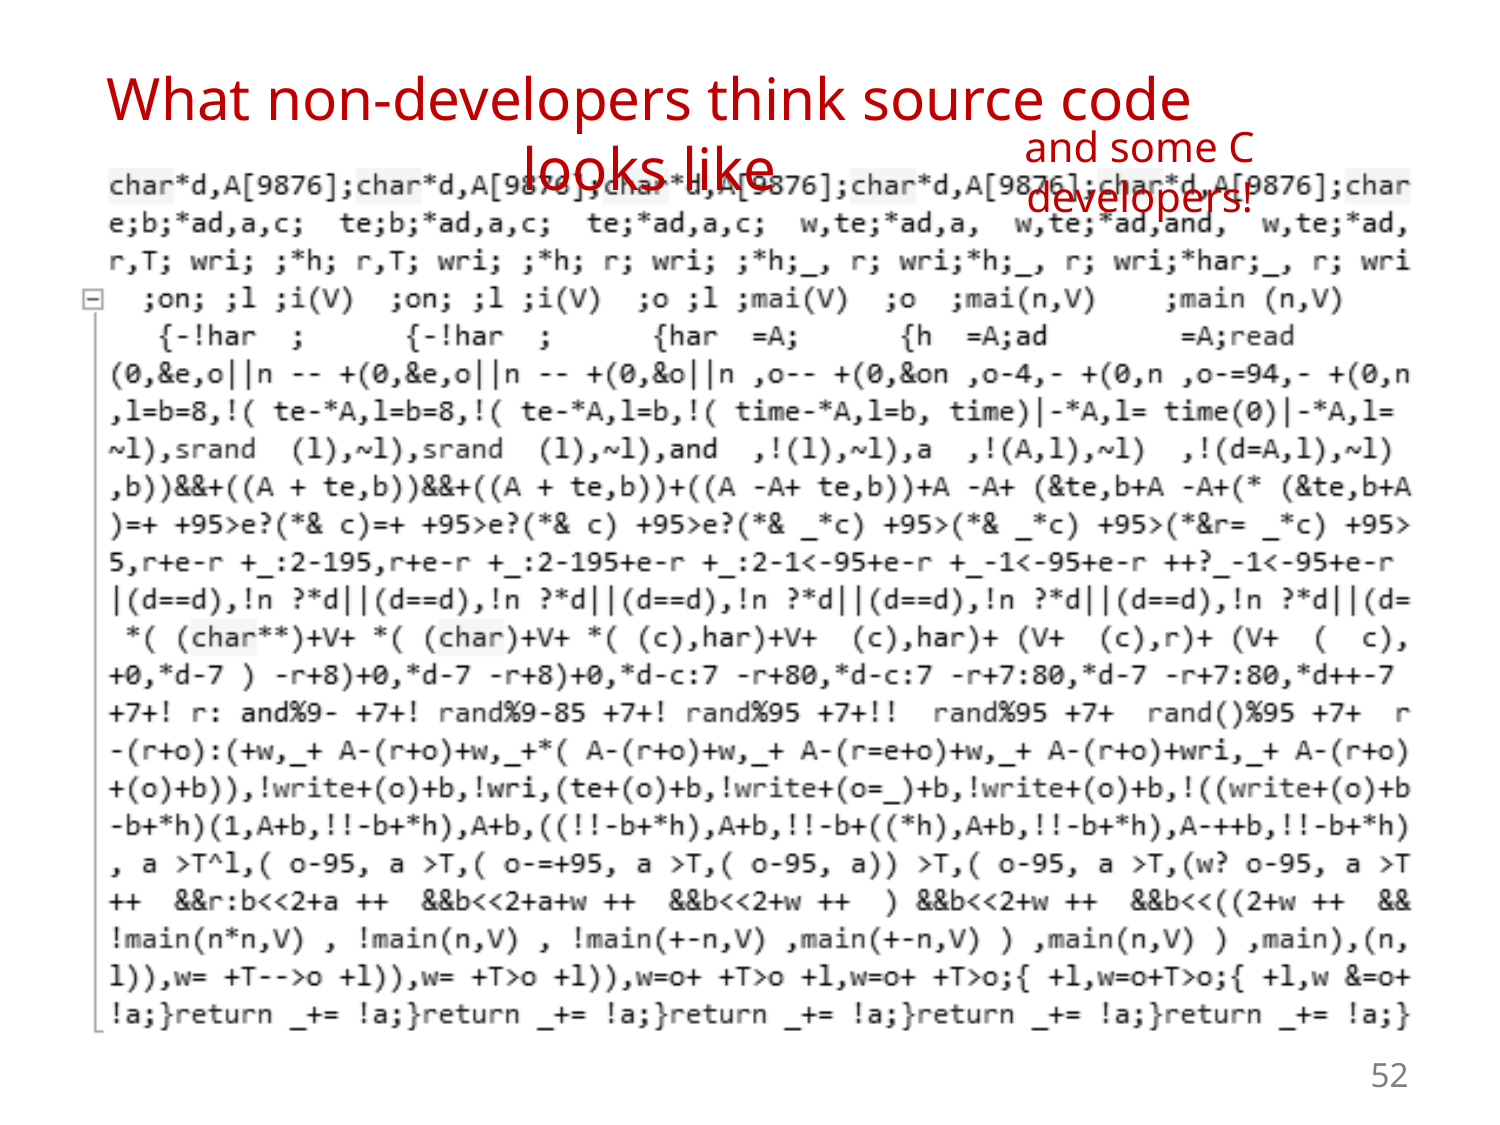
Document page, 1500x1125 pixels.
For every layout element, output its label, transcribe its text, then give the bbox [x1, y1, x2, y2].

picture [67, 168, 1433, 1059]
text_box What non-developers think source code looks like [76, 54, 1223, 167]
text_box and some C developers! [938, 113, 1341, 167]
